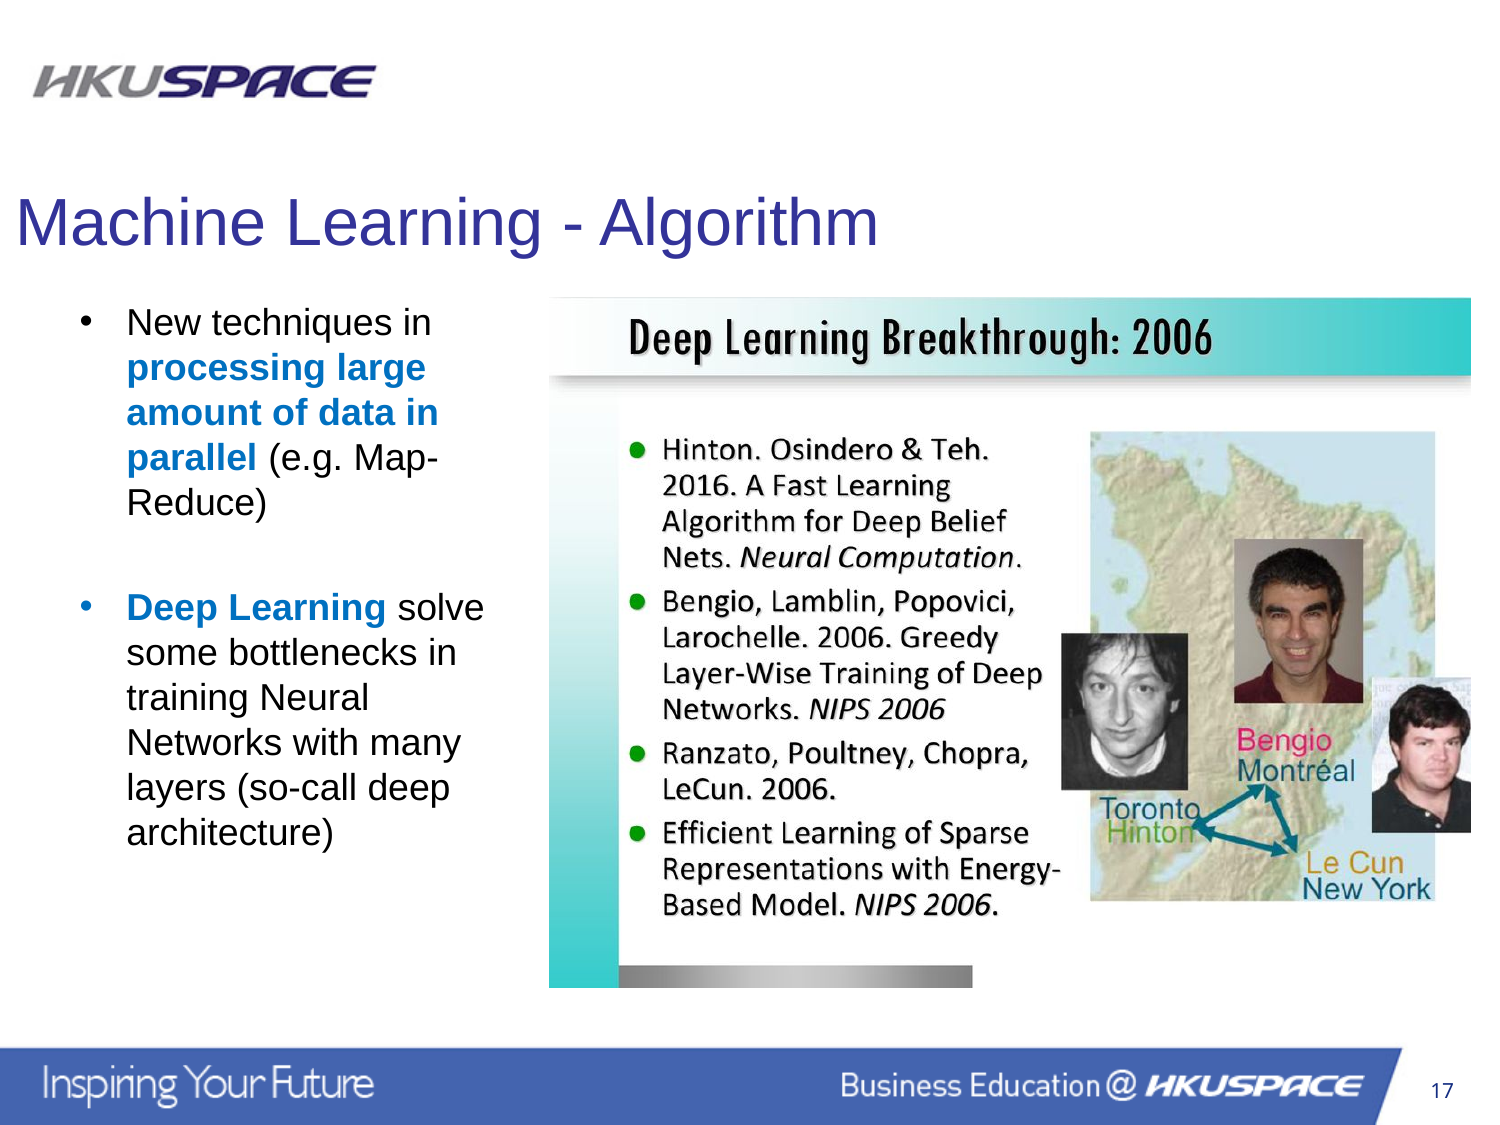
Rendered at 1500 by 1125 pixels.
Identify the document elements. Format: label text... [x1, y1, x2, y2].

text_box New techniques in processing large amount of data in parallel (e.g. Map-Reduce) Deep Learning solve some bottlenecks in training Neural Networks with many layers (so-call deep architecture) [64, 290, 502, 965]
title Machine Learning - Algorithm [0, 101, 1325, 266]
slide_number 17 [1415, 1070, 1499, 1125]
picture [0, 0, 1500, 1125]
